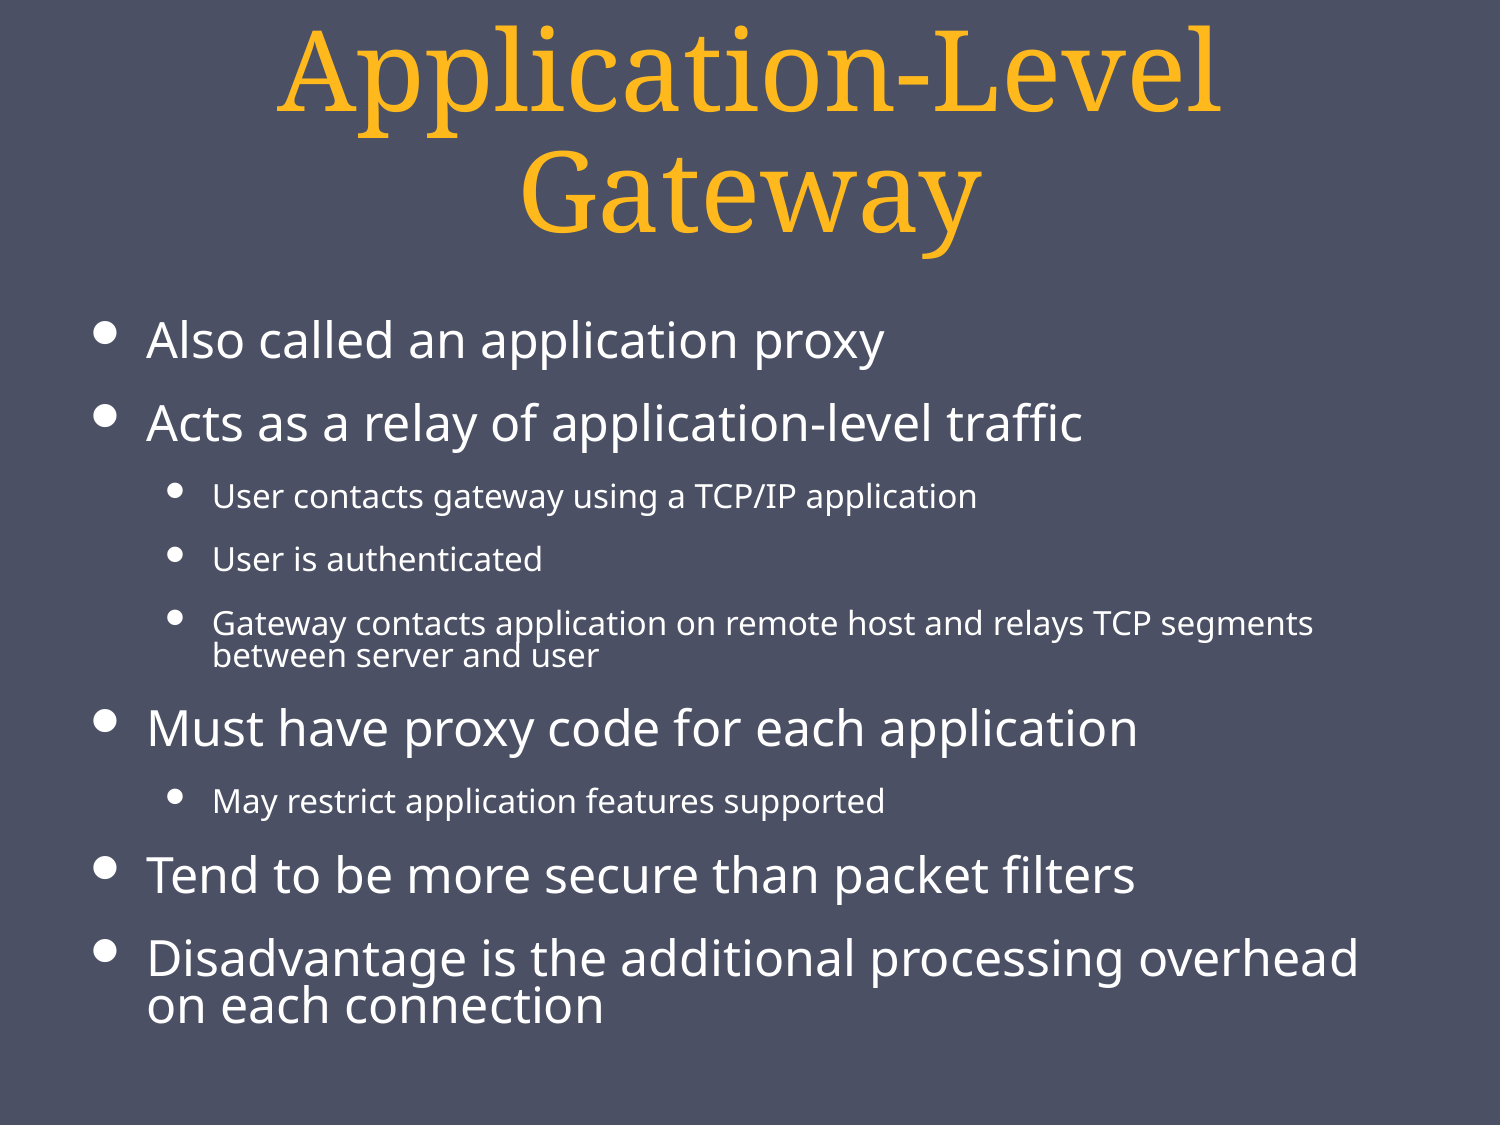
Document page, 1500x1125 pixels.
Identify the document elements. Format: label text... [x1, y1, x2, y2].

list Also called an application proxy Acts as a relay of application-level traffic User contacts gateway using a TCP/IP application User is authenticated Gateway contacts application on remote host and relays TCP segments between server and user Must have proxy code for each application May restrict application features supported Tend to be more secure than packet filters Disadvantage is the additional processing overhead on each connection [75, 312, 1425, 1075]
title Application-Level Gateway [75, 0, 1425, 263]
